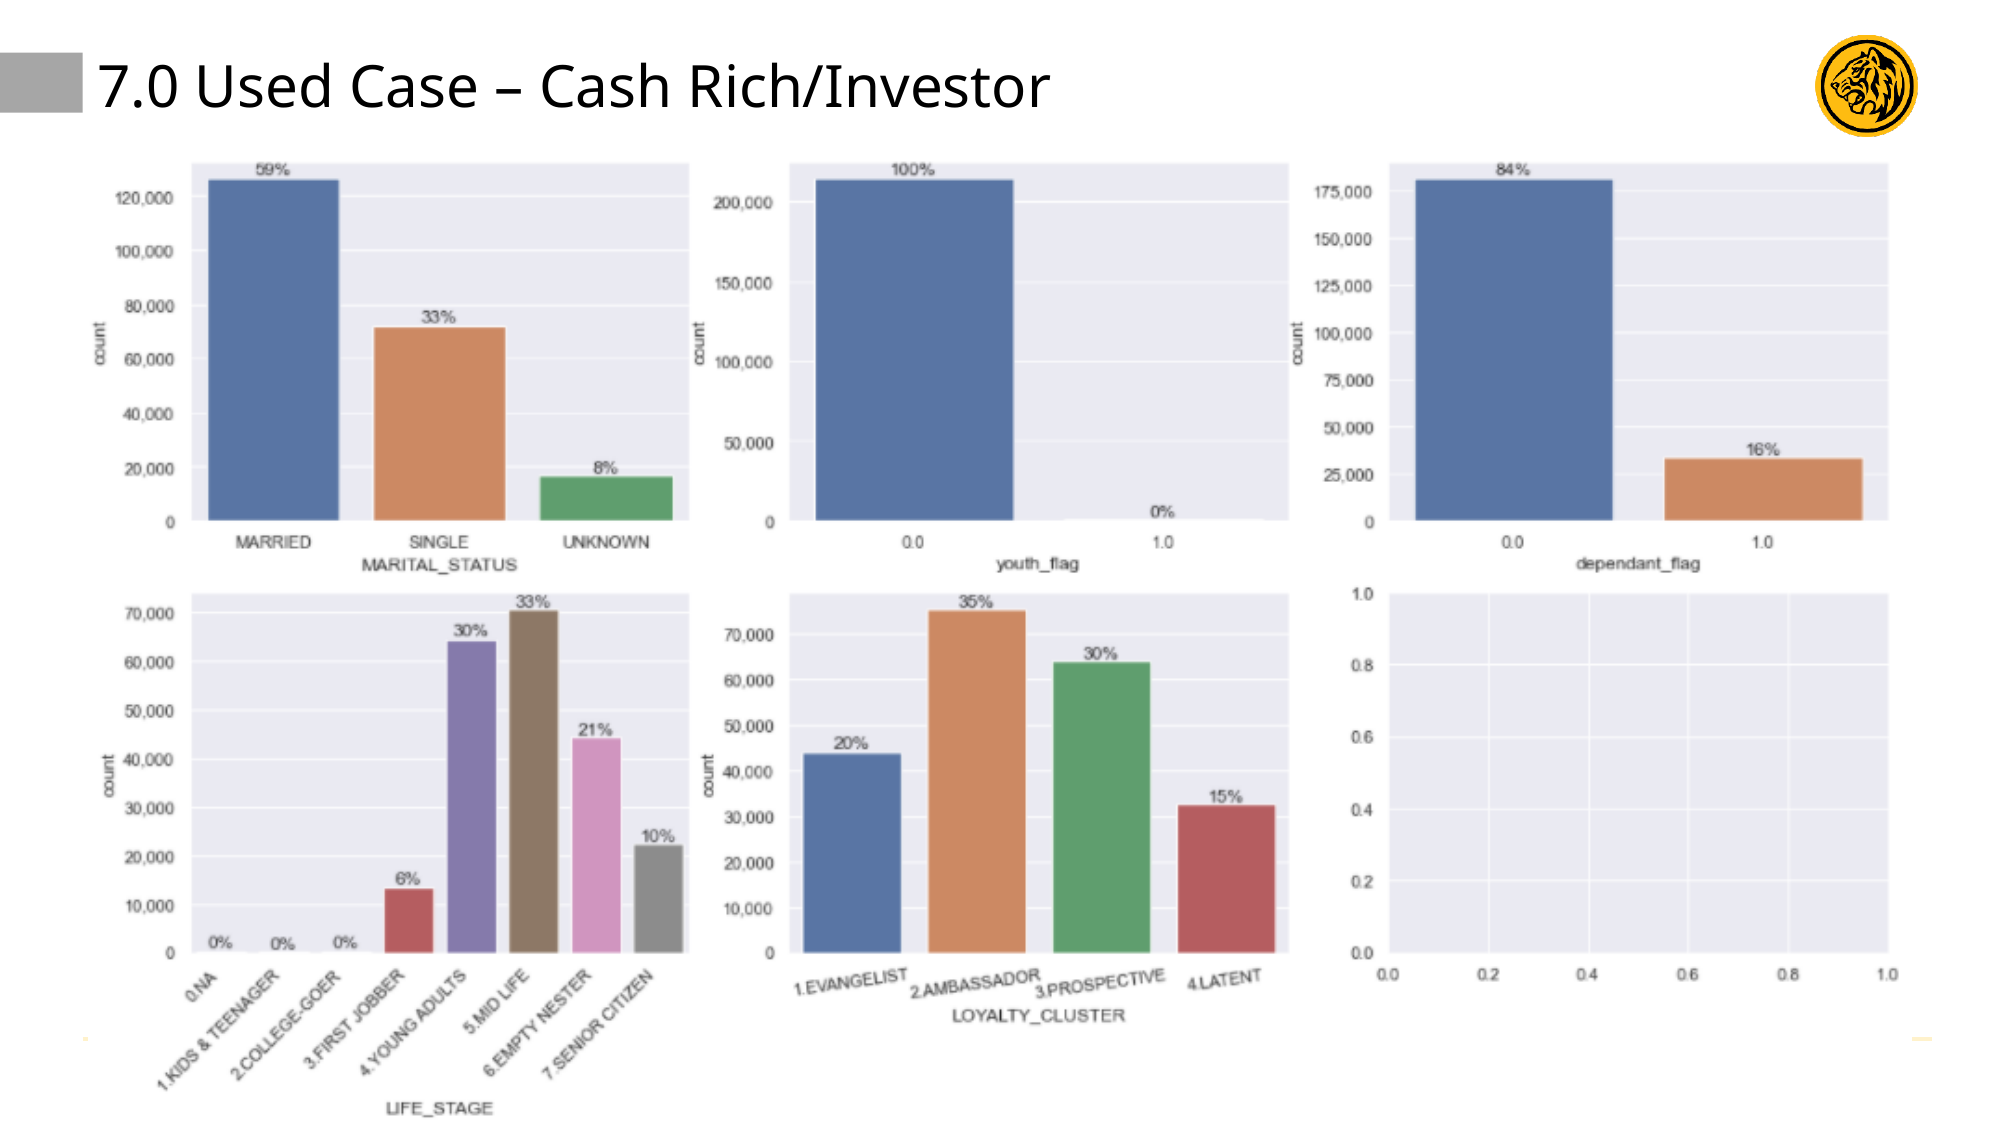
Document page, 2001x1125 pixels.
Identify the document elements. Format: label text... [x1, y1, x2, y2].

picture [88, 153, 1912, 1125]
text_box 7.0 Used Case – Cash Rich/Investor [82, 41, 1863, 137]
picture [1815, 35, 1918, 137]
